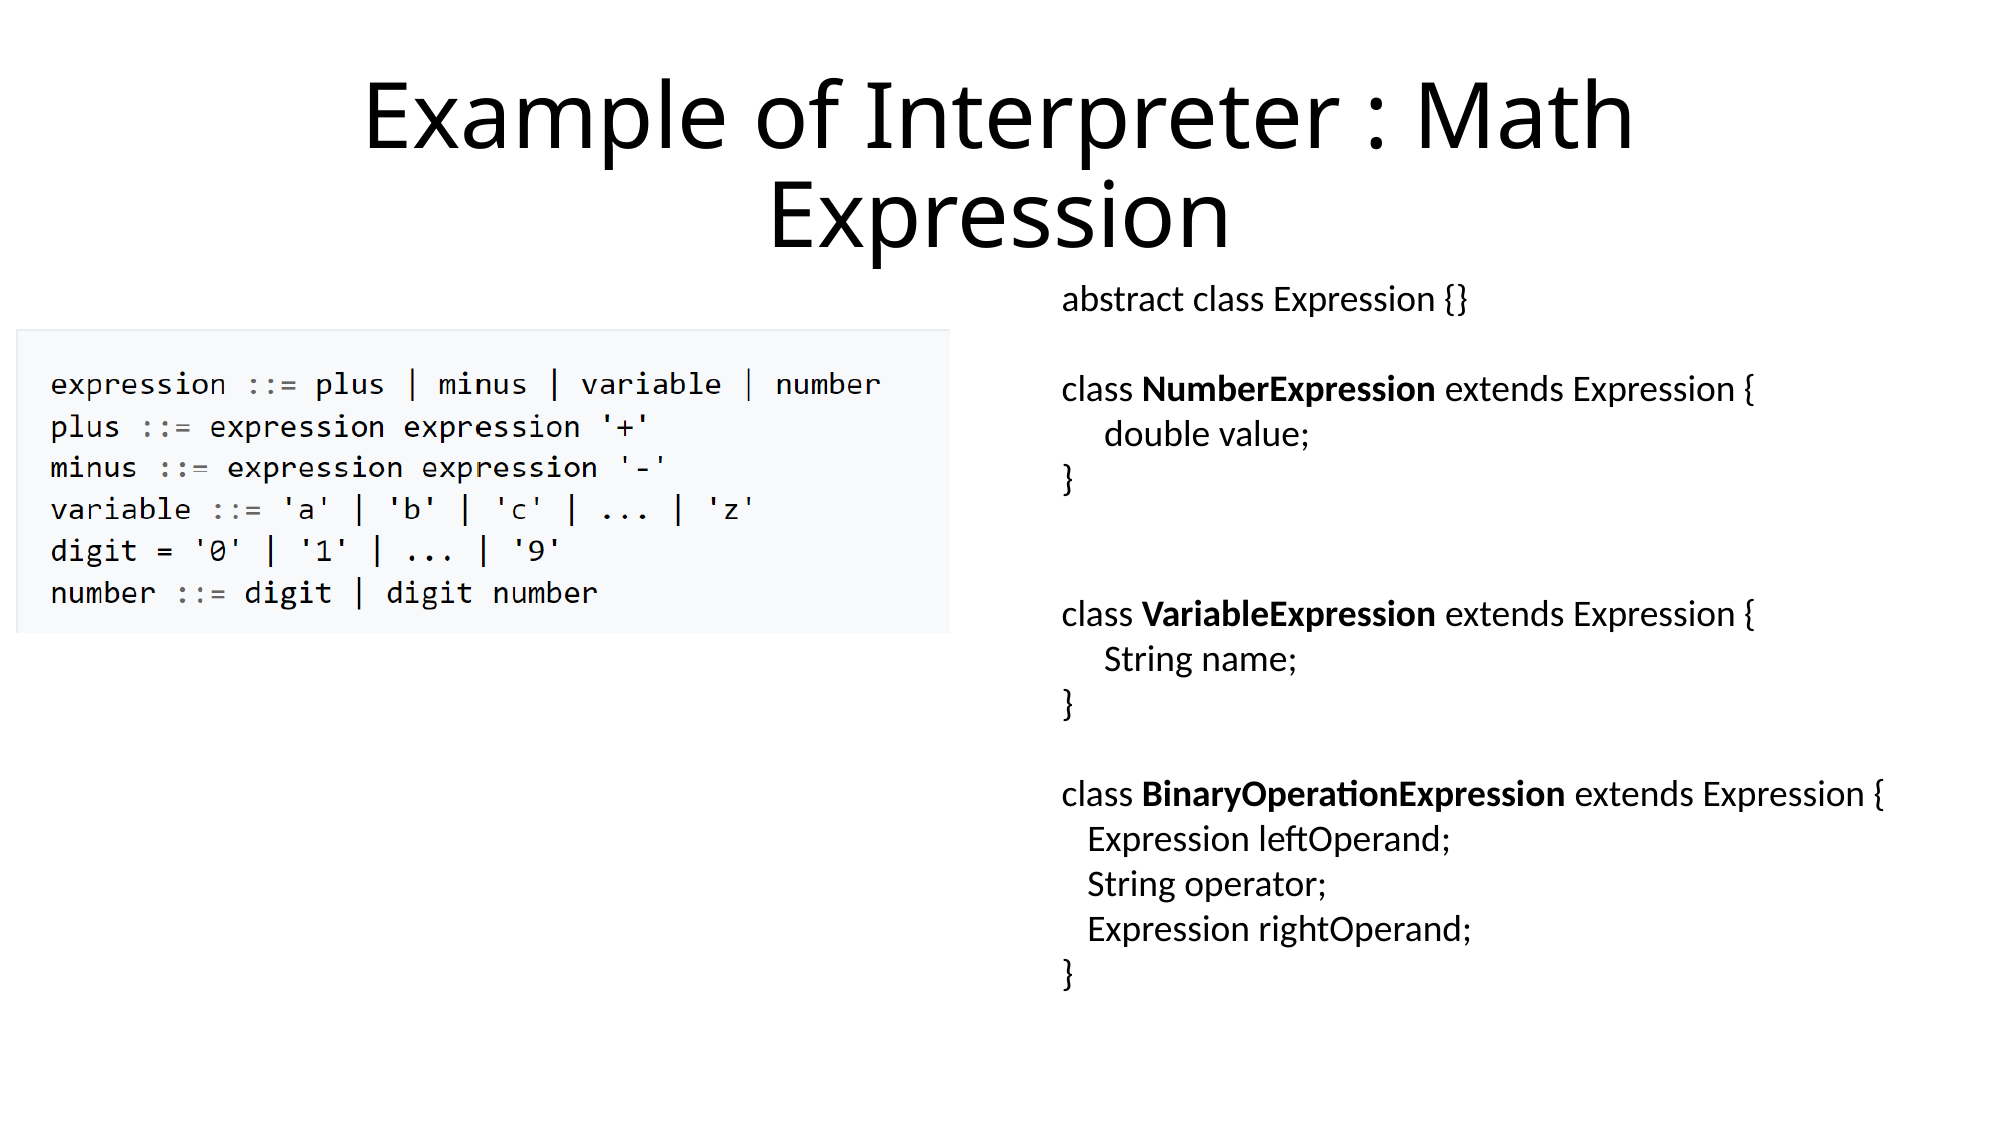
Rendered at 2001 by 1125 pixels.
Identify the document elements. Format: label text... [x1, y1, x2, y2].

title Example of Interpreter : Math Expression [137, 59, 1863, 278]
picture [0, 311, 950, 633]
text_box abstract class Expression {} class NumberExpression extends Expression { double value; } class VariableExpression extends Expression { String name; } class BinaryOperationExpression extends Expression { Expression leftOperand; String operator; Expression rightOperand; } [1046, 266, 1901, 1092]
